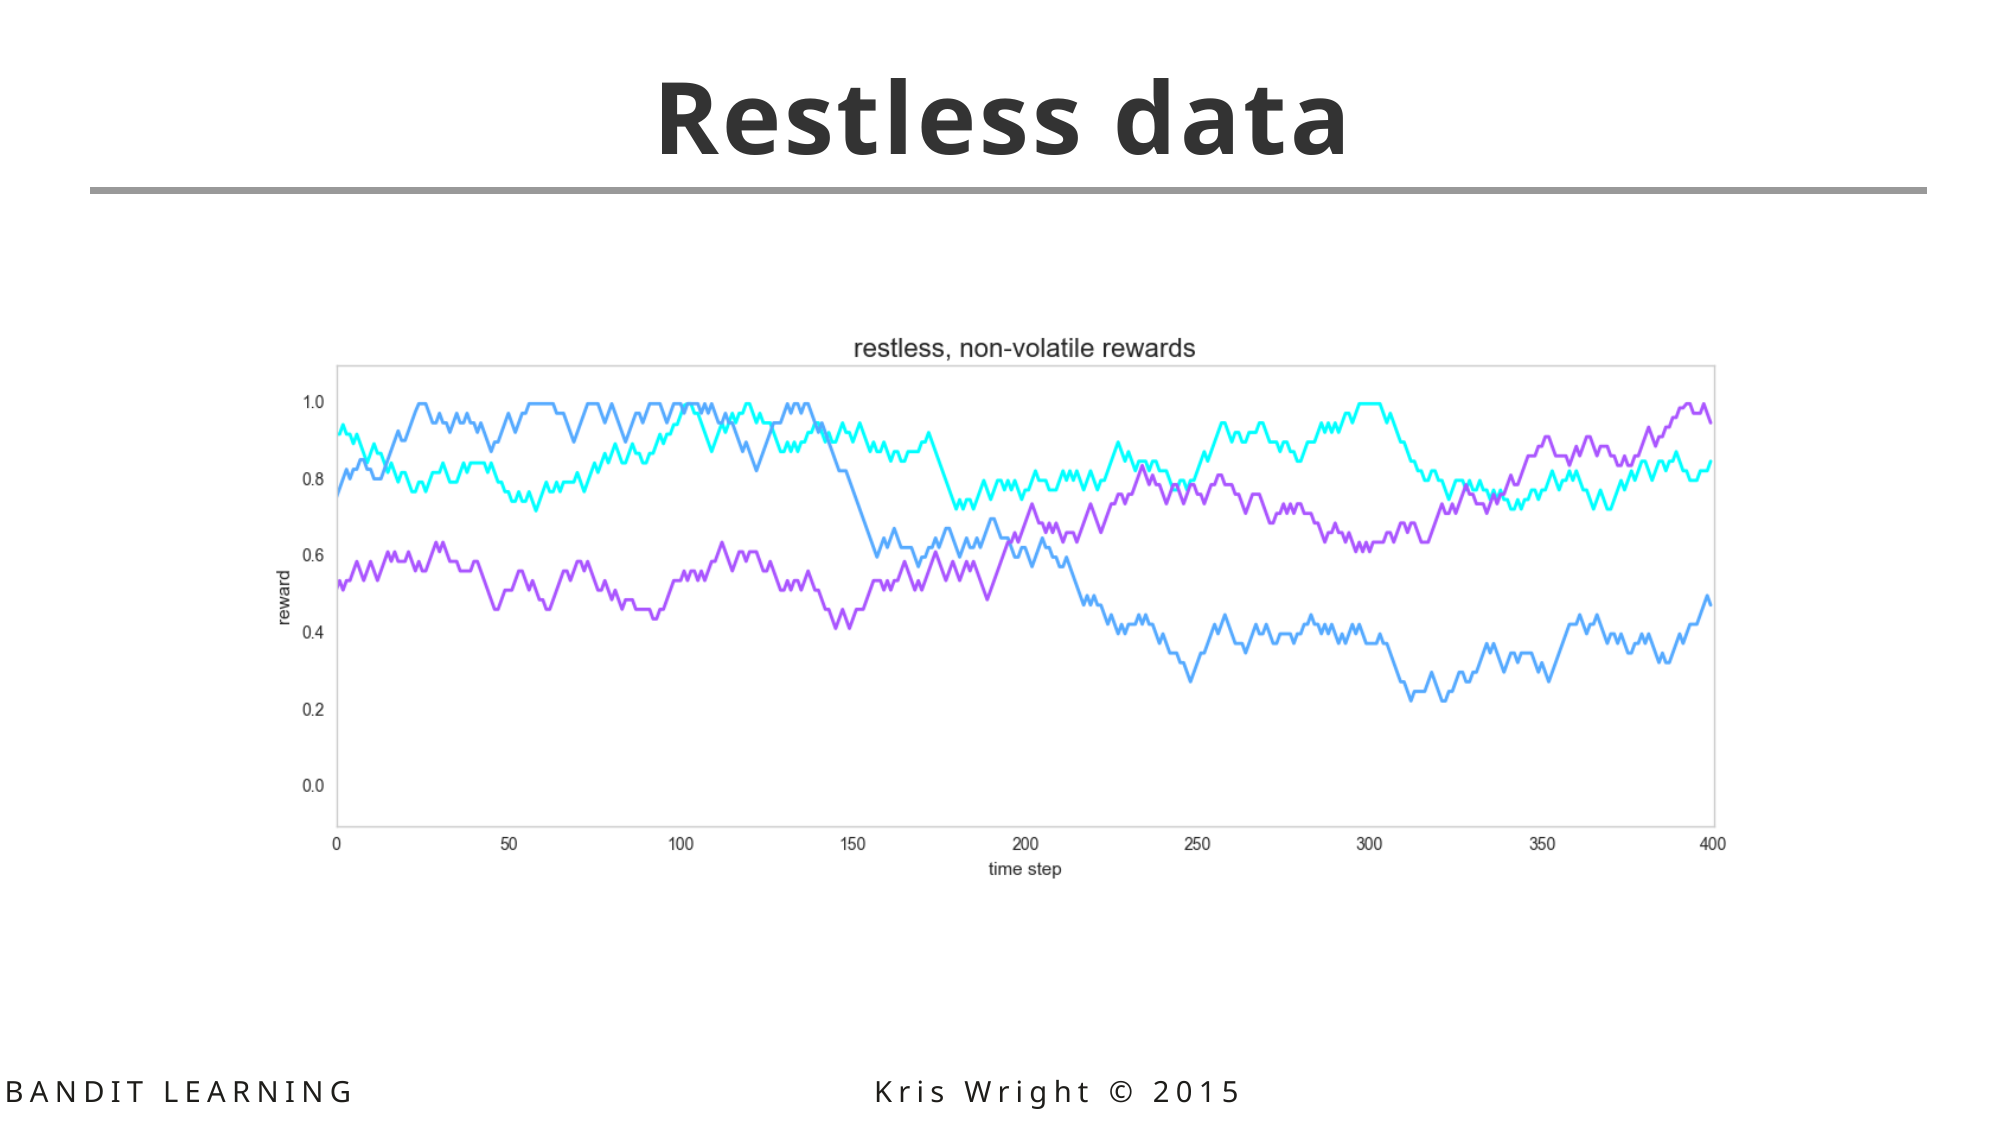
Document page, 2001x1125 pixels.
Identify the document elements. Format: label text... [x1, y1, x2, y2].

title Restless data [113, 39, 1892, 179]
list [113, 306, 1893, 900]
